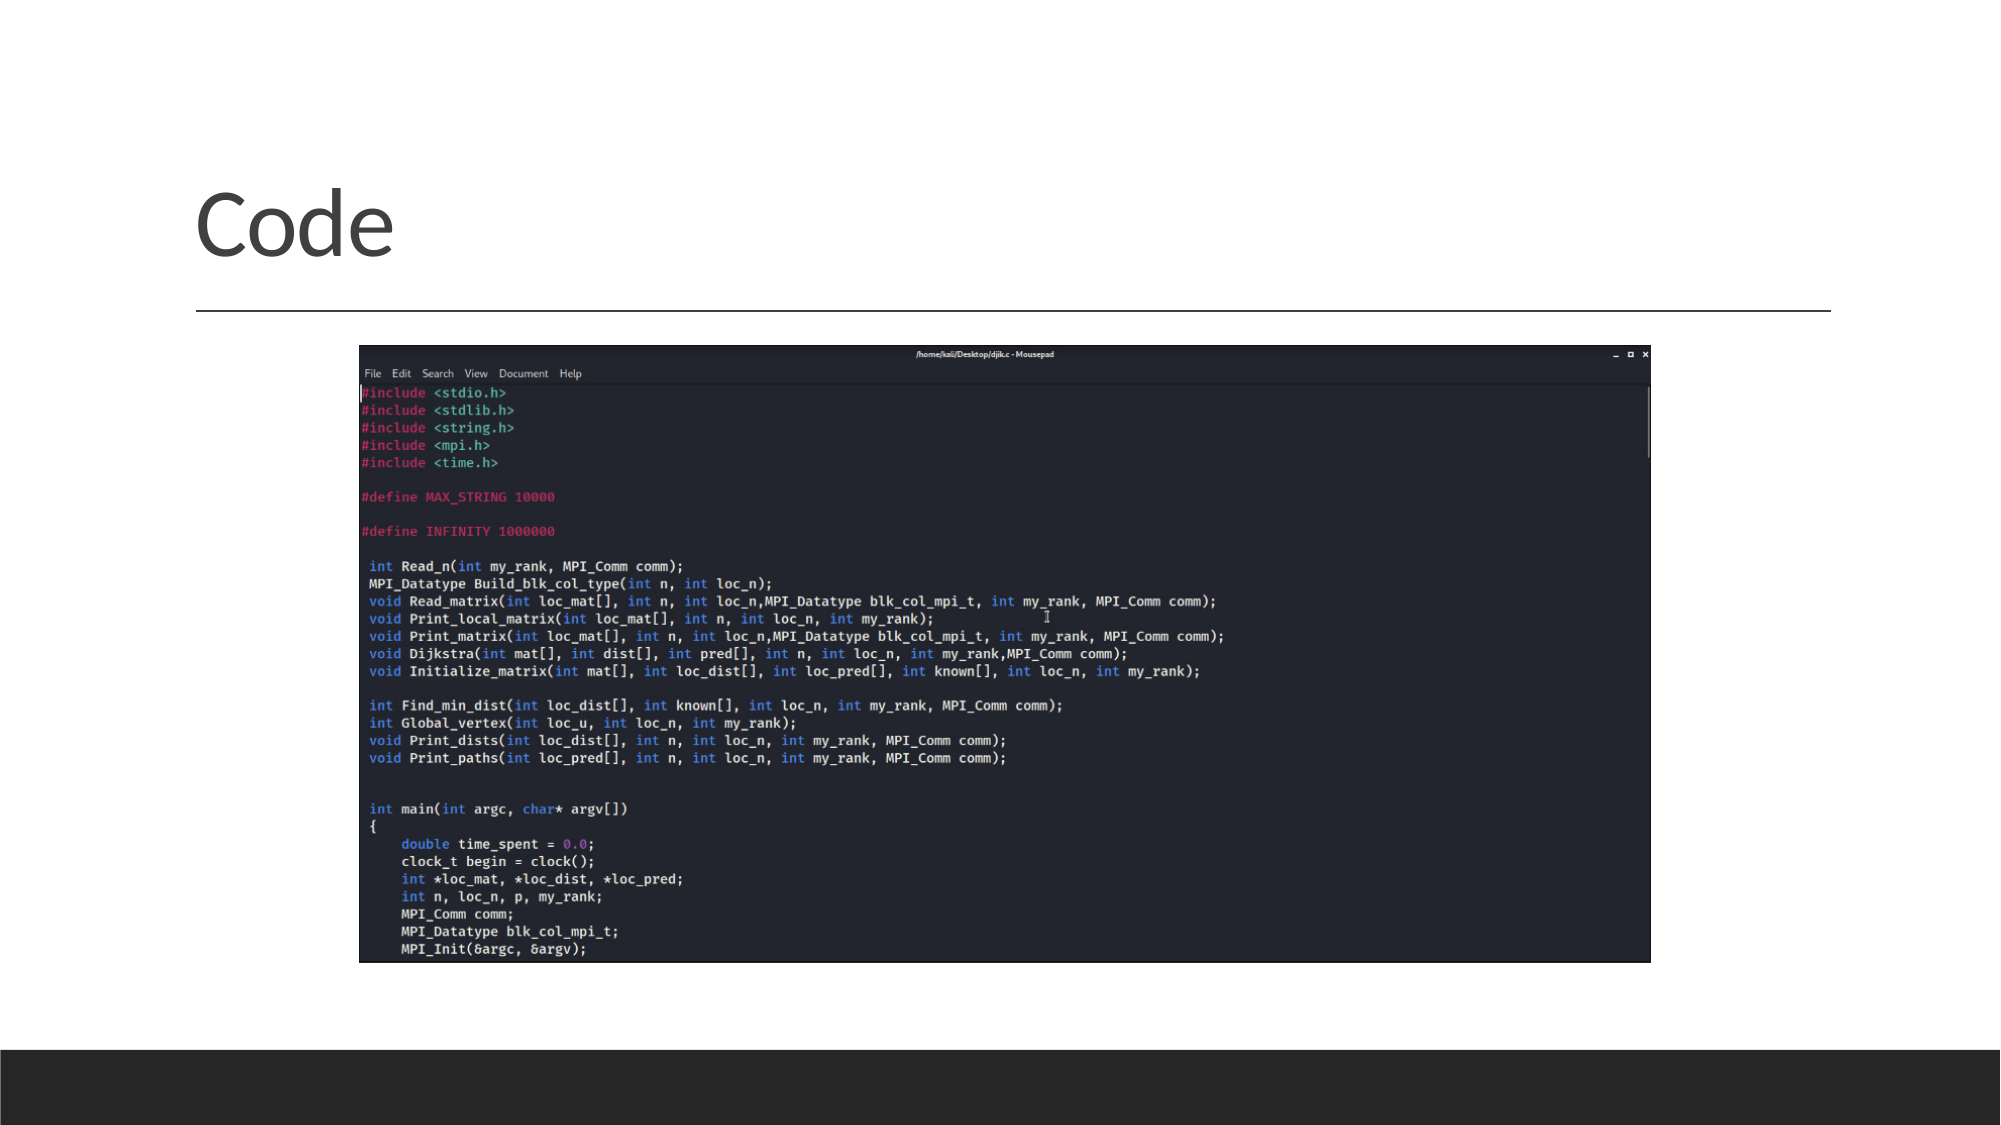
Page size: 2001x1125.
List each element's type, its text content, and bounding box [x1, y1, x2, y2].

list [359, 345, 1651, 964]
title Code [180, 47, 1830, 285]
